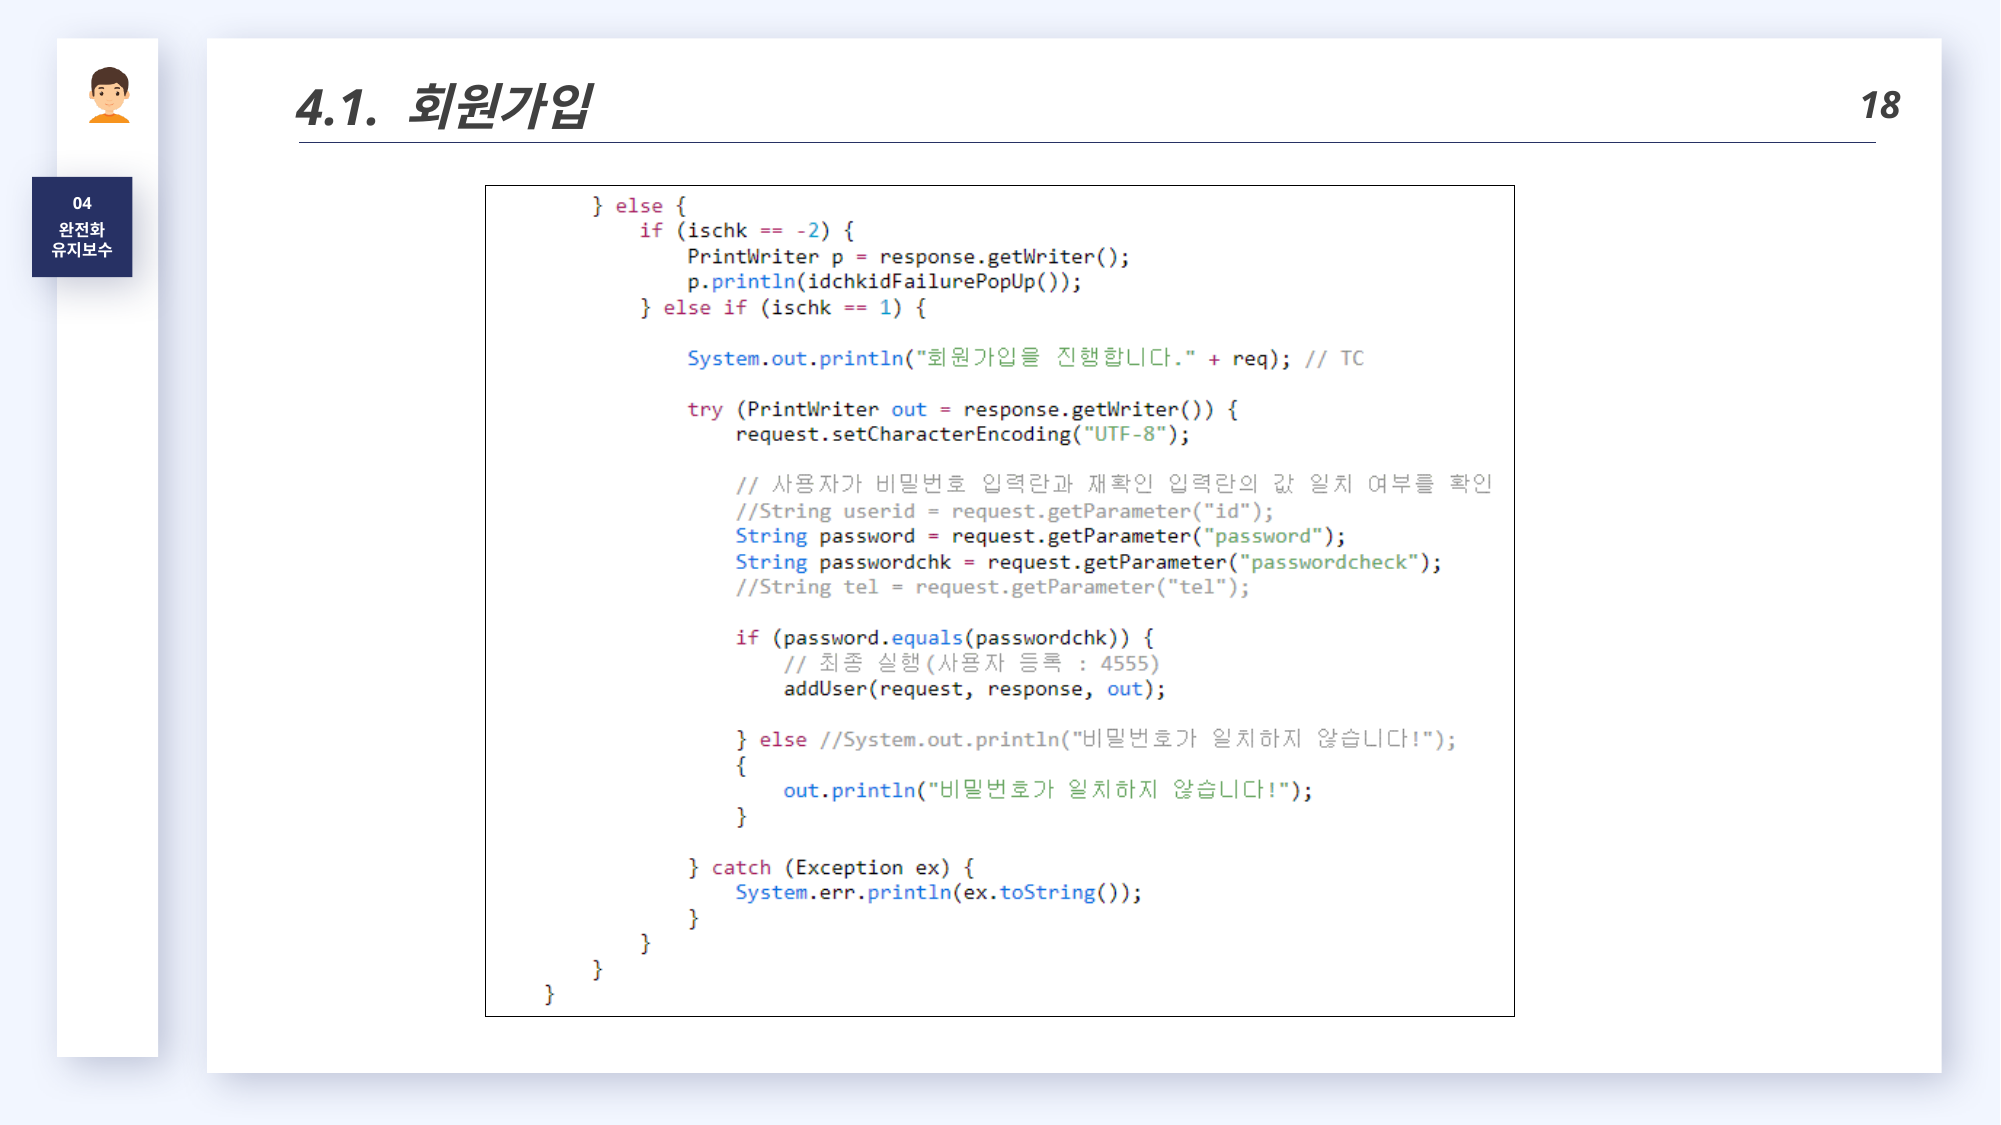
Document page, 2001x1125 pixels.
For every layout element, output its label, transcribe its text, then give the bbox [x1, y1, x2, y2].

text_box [31, 38, 159, 1058]
picture [485, 185, 1515, 1017]
text_box 18 [1844, 73, 1943, 134]
text_box 4.1. 회원가입 [206, 37, 1943, 1074]
